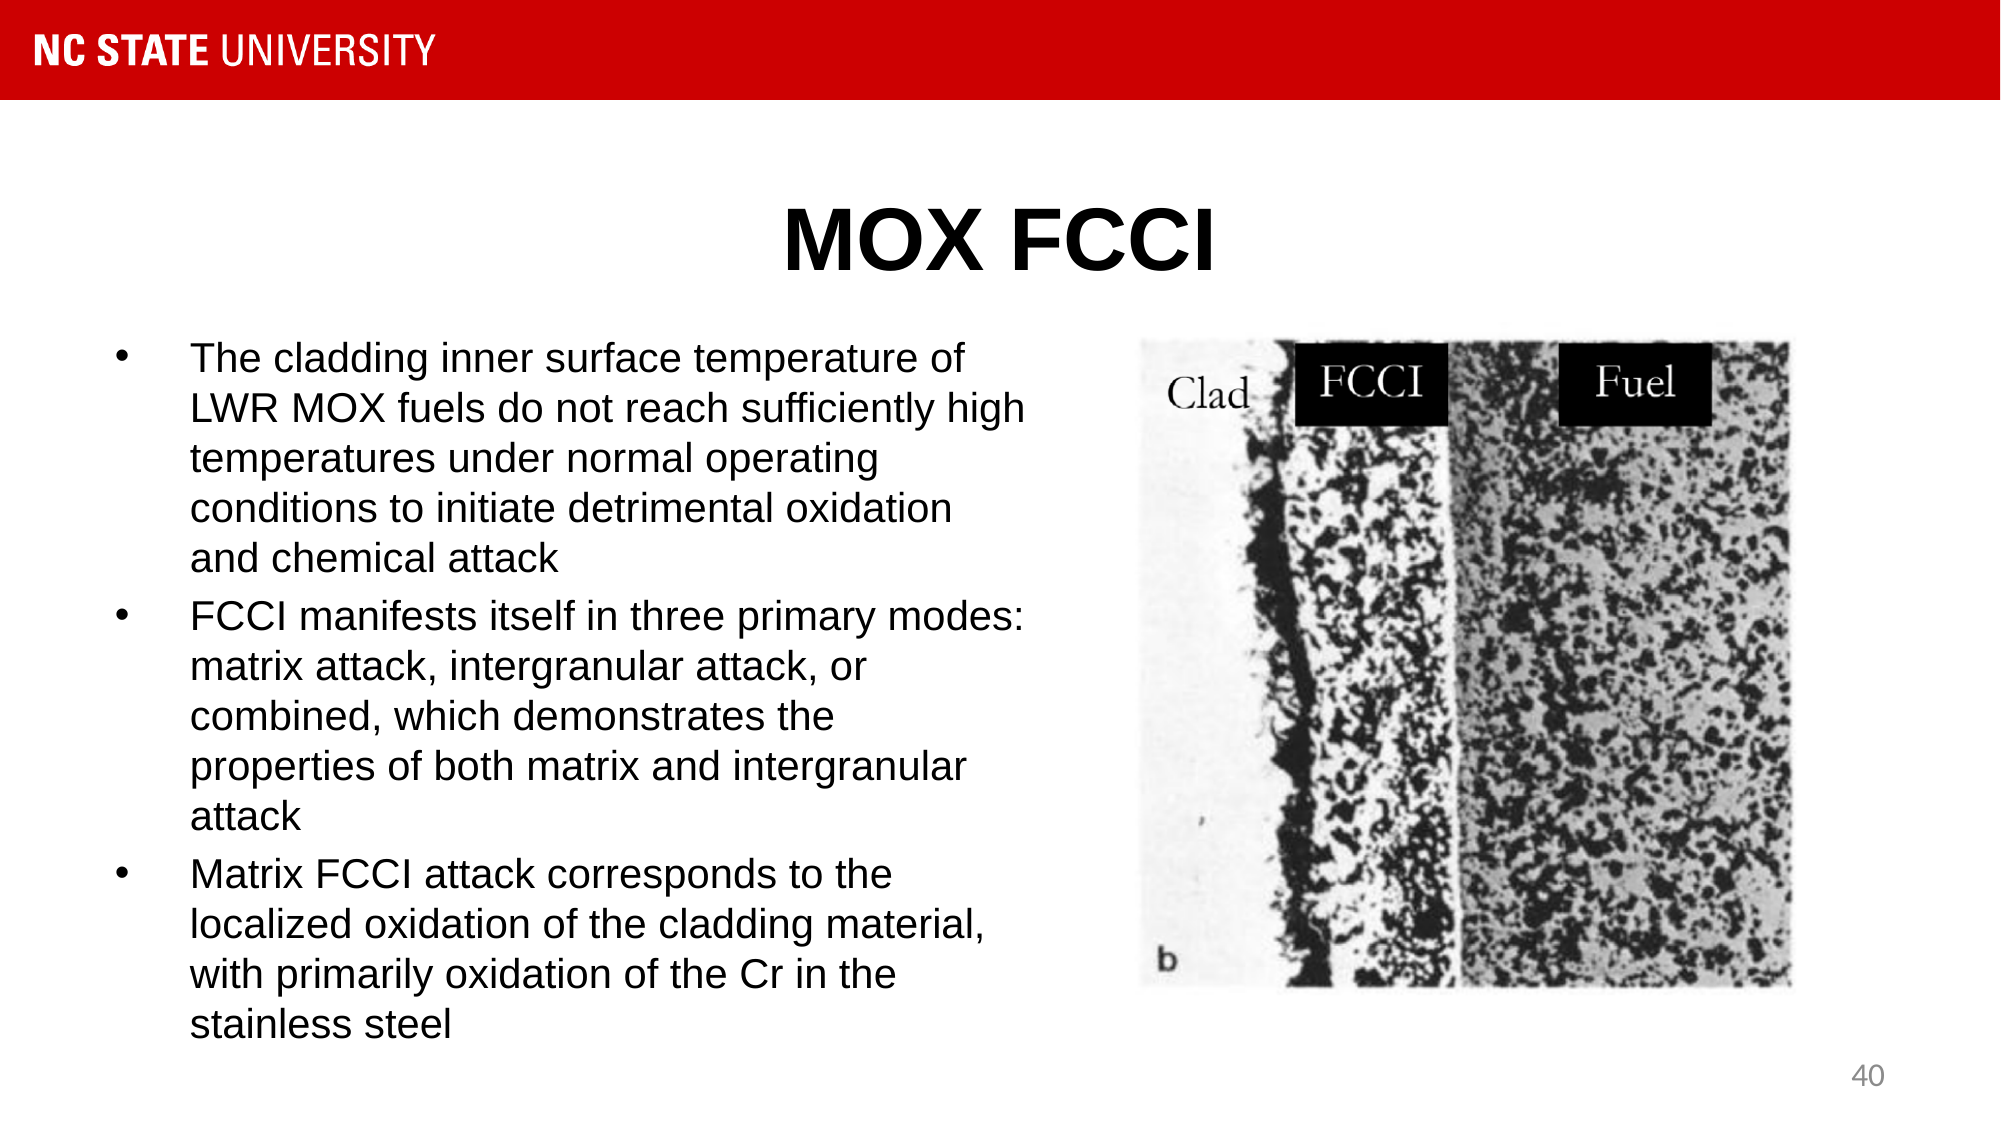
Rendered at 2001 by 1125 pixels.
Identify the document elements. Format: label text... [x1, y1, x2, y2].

picture [0, 0, 2001, 100]
list The cladding inner surface temperature of LWR MOX fuels do not reach sufficiently high temperatures under normal operating conditions to initiate detrimental oxidation and chemical attack FCCI manifests itself in three primary modes: matrix attack, intergranular attack, or combined, which demonstrates the properties of both matrix and intergranular attack Matrix FCCI attack corresponds to the localized oxidation of the cladding material, with primarily oxidation of the Cr in the stainless steel [99, 322, 1042, 1005]
slide_number 40 [1433, 1042, 1900, 1103]
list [1109, 322, 1807, 1006]
title MOX FCCI [99, 147, 1900, 323]
